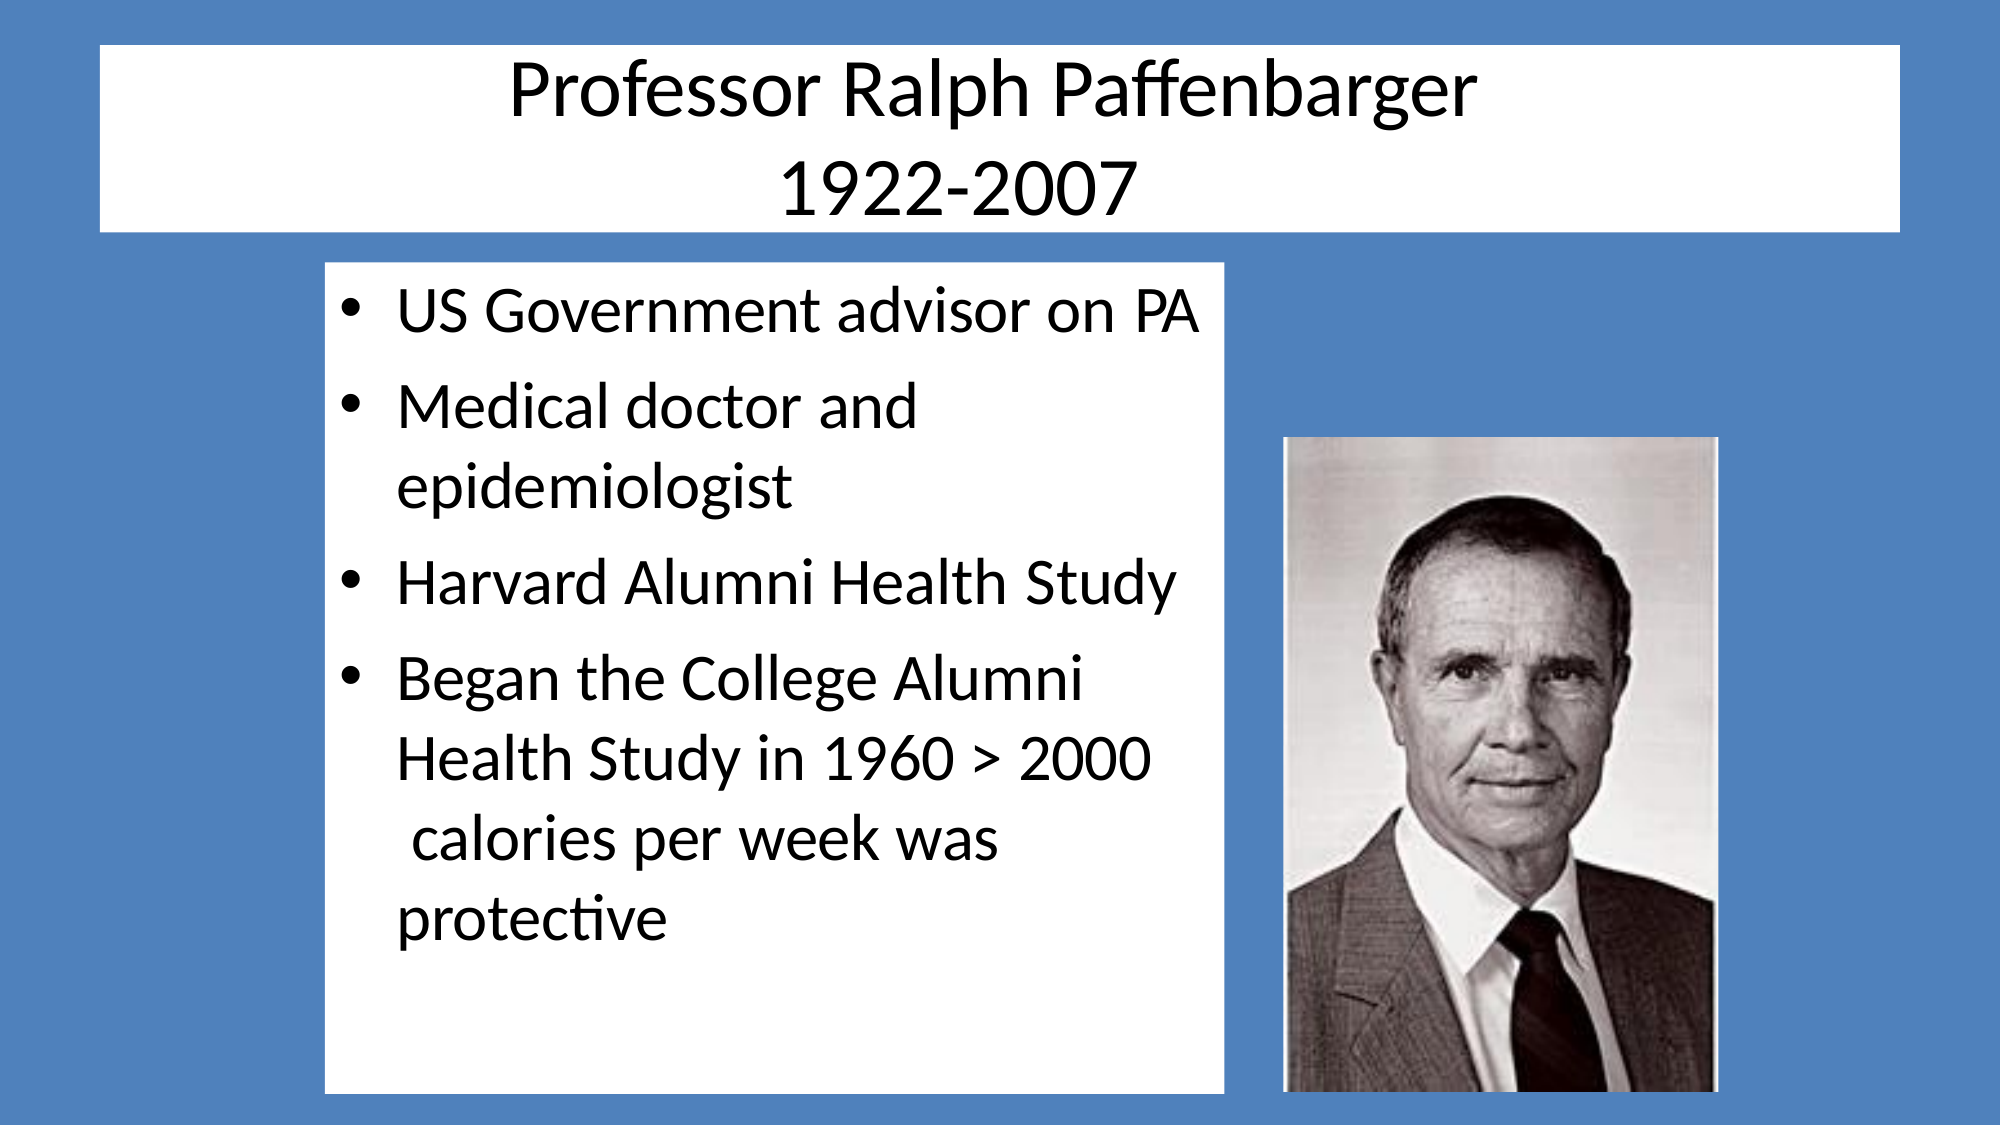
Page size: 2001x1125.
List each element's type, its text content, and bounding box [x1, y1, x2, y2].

text_box [1283, 437, 1719, 1092]
text_box [324, 262, 1225, 1094]
text_box Professor Ralph Paffenbarger 1922-2007 [99, 45, 1900, 233]
text_box US Government advisor on PA Medical doctor and epidemiologist Harvard Alumni Health Study Began the College Alumni Health Study in 1960 > 2000 calories per week was protective [338, 247, 1209, 954]
text_box [0, 0, 2000, 1125]
